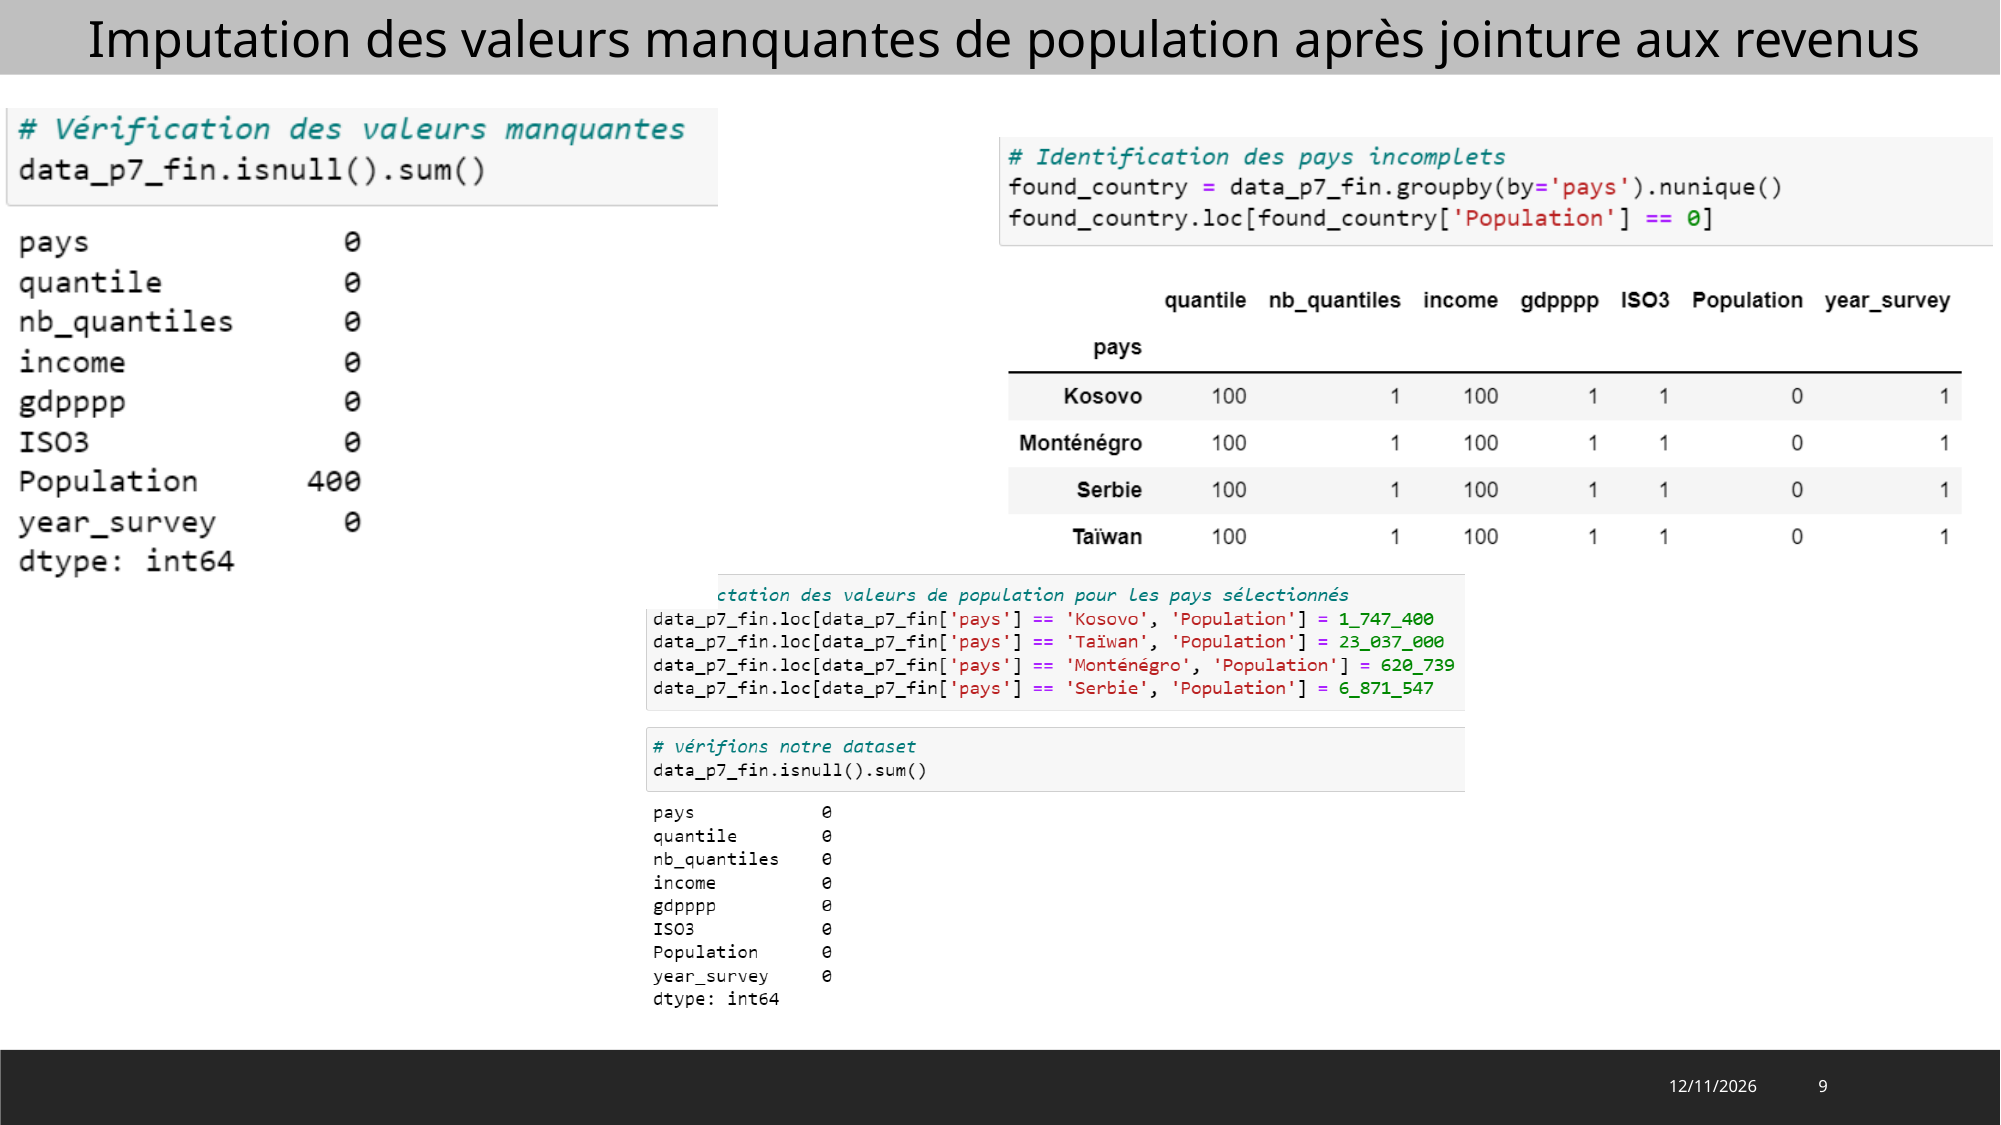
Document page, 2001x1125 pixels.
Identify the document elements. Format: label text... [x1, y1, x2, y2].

picture [999, 137, 1994, 568]
picture [0, 108, 1465, 1017]
slide_number 9 [1803, 1057, 1932, 1118]
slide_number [1348, 1057, 1773, 1118]
text_box Imputation des valeurs manquantes de population après jointure aux revenus [0, 0, 2000, 75]
